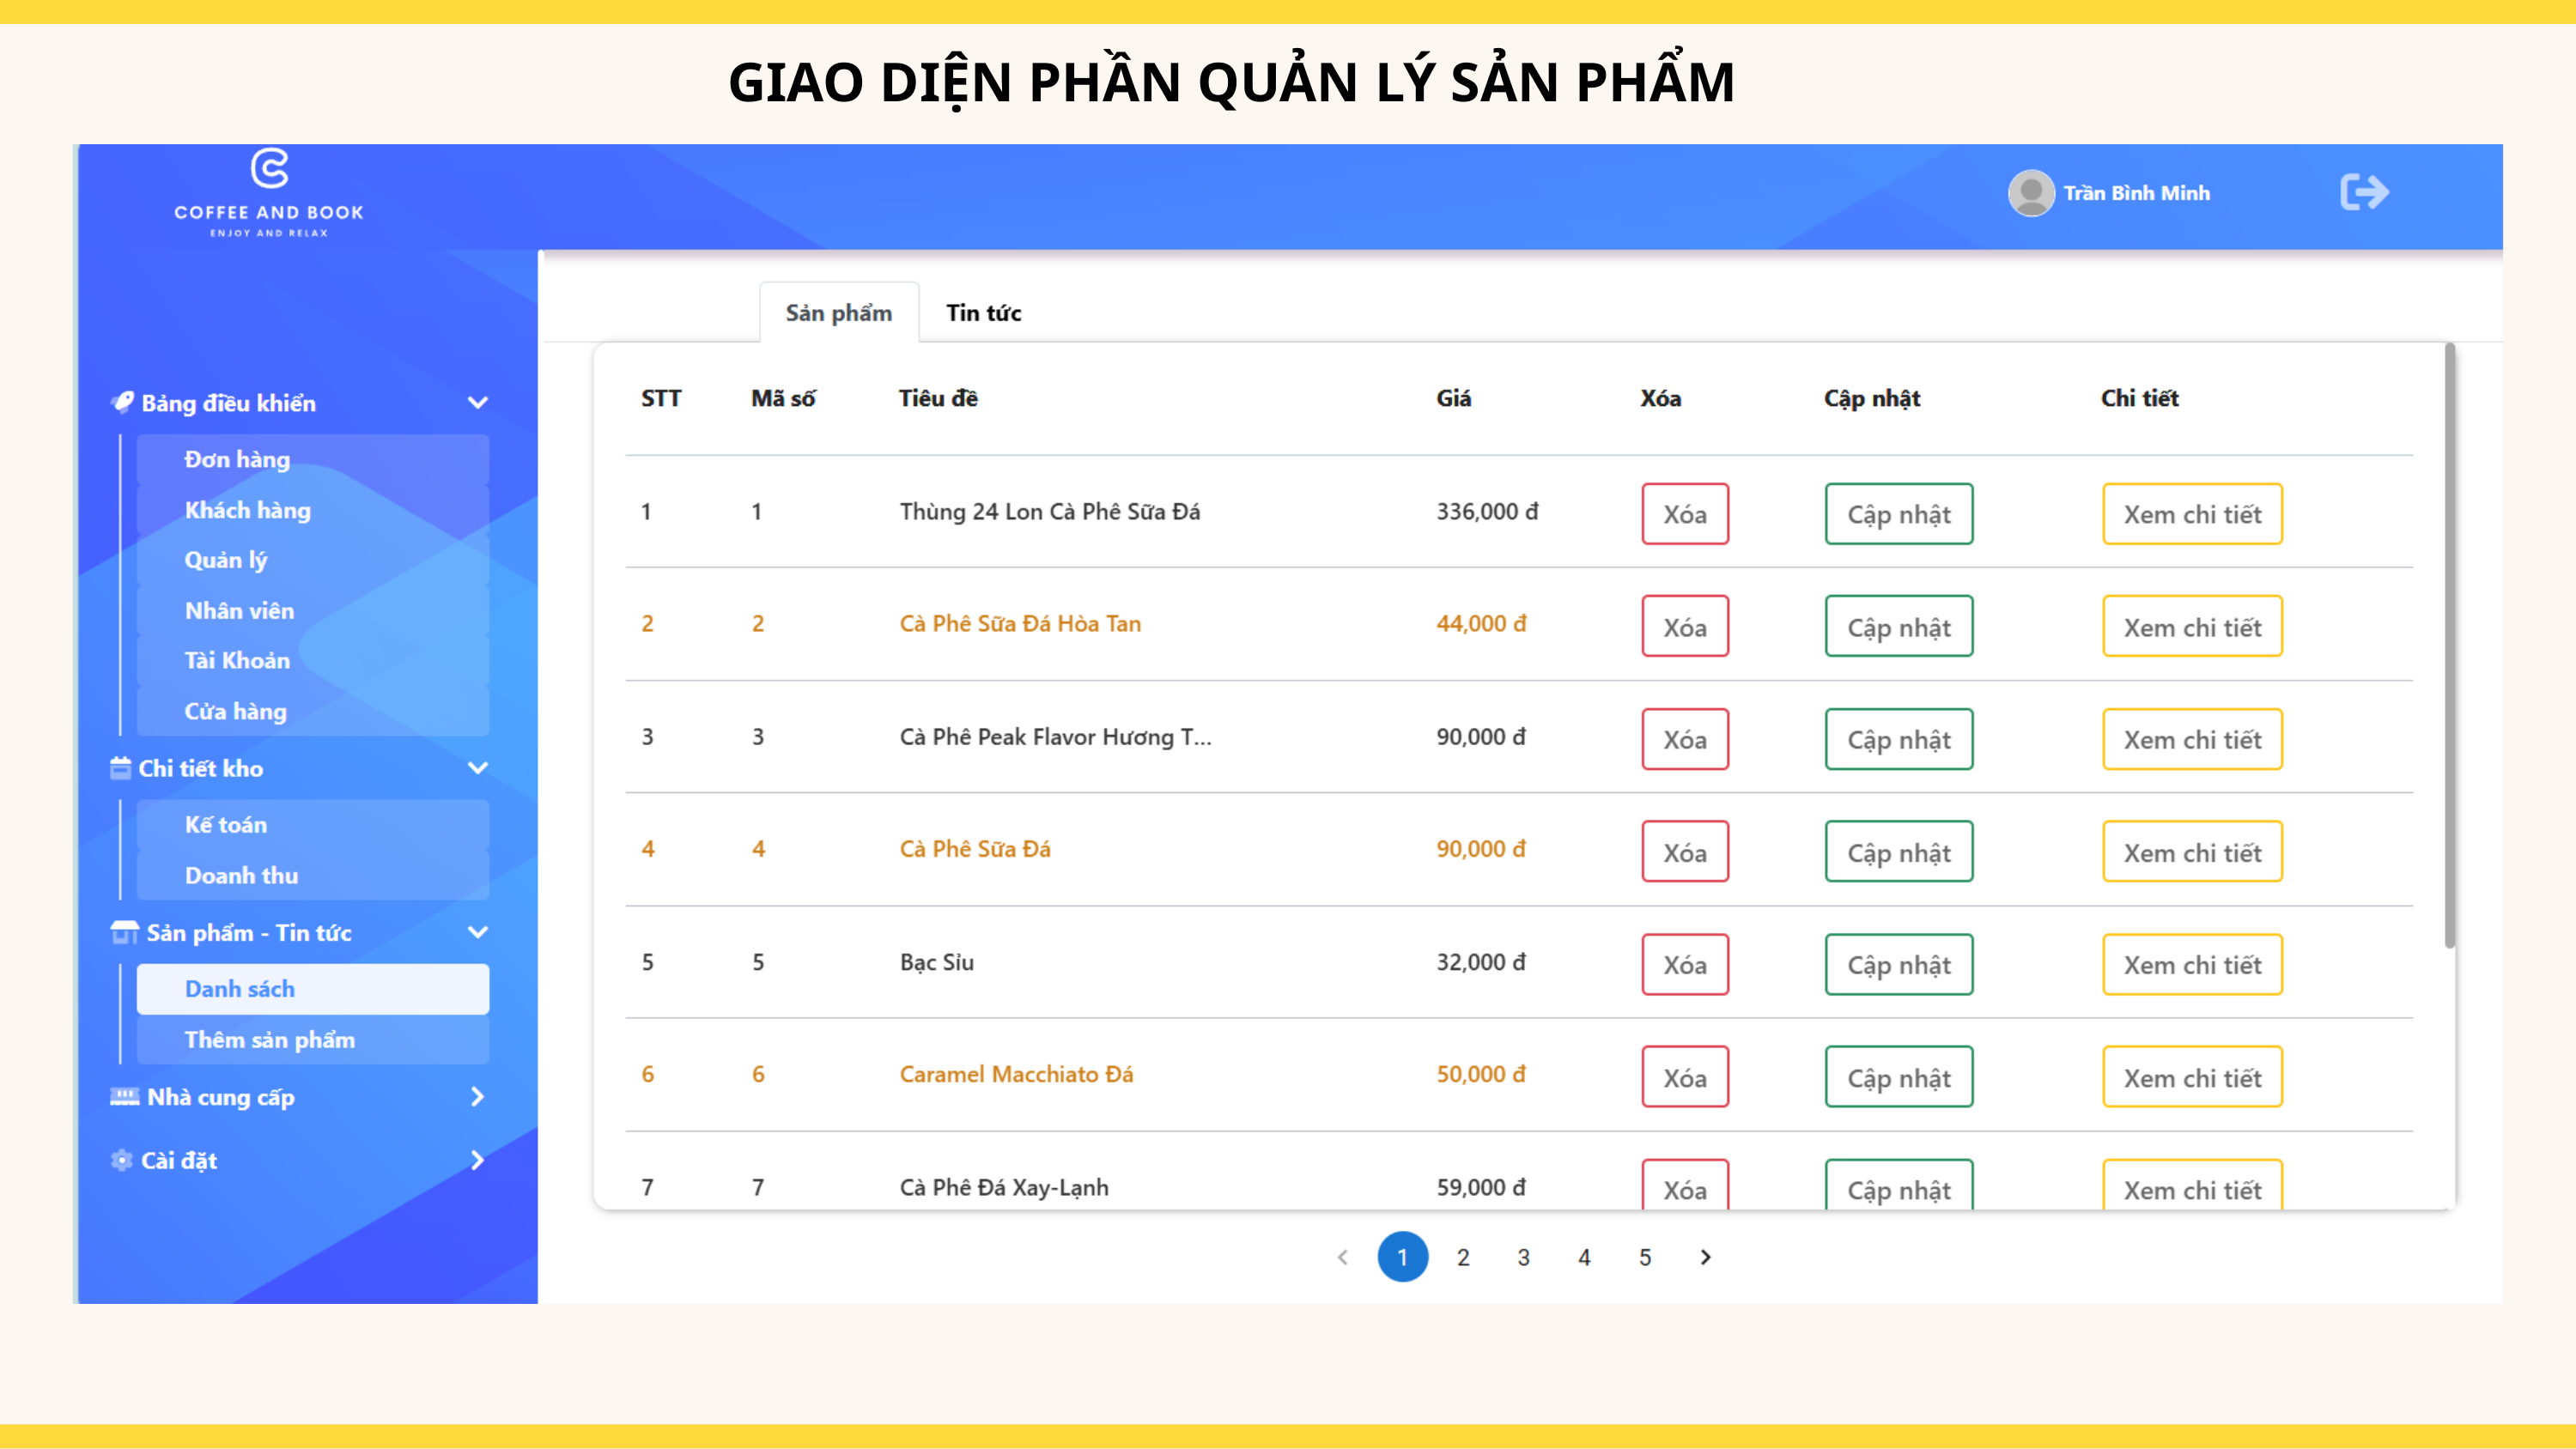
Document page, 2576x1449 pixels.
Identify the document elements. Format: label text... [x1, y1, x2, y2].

text_box GIAO DIỆN PHẦN QUẢN LÝ SẢN PHẨM [727, 101, 1849, 113]
text_box [72, 144, 2504, 1304]
text_box [0, 1424, 2576, 1449]
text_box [0, 0, 2576, 92]
